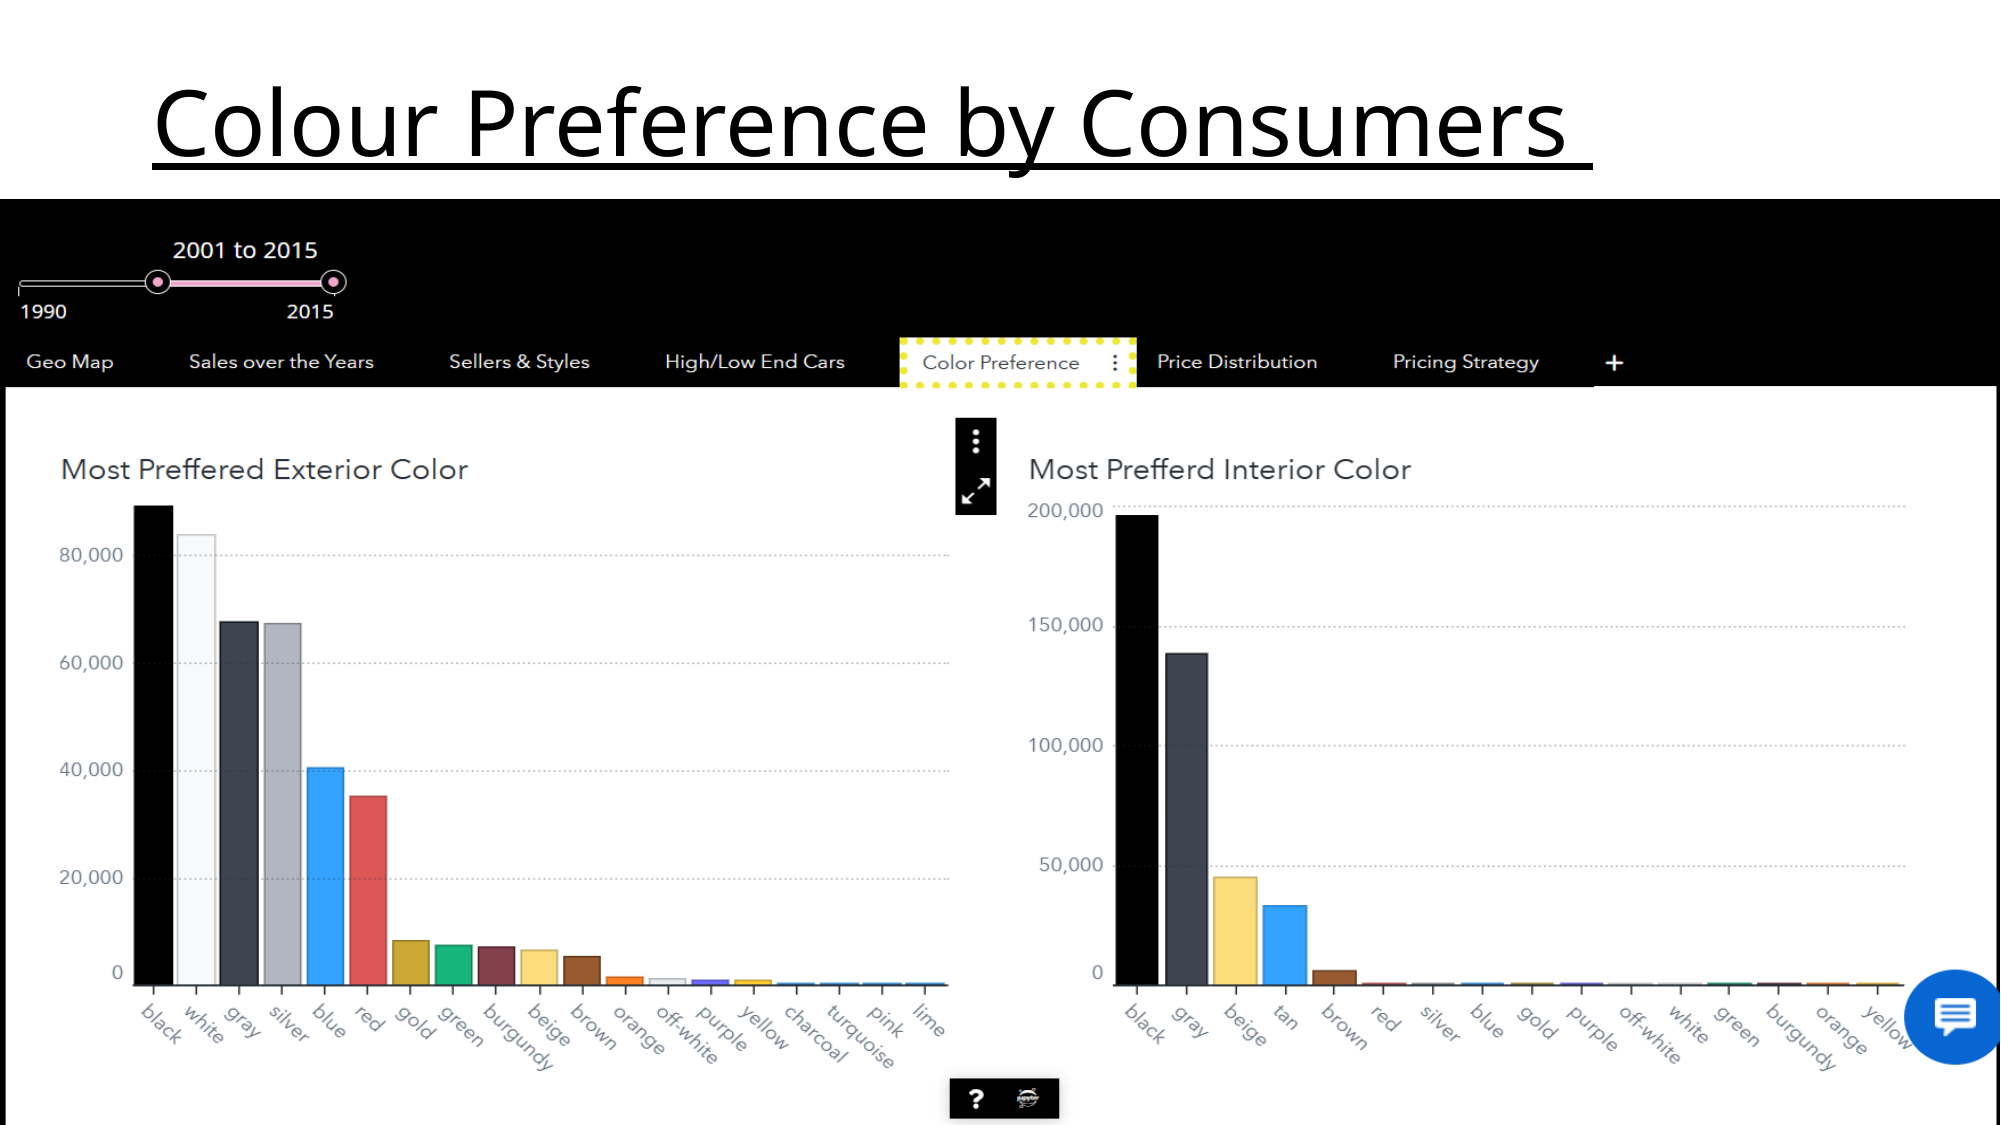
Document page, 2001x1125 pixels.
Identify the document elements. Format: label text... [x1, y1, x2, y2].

title Colour Preference by Consumers [137, 17, 1863, 198]
picture [0, 198, 2000, 1125]
